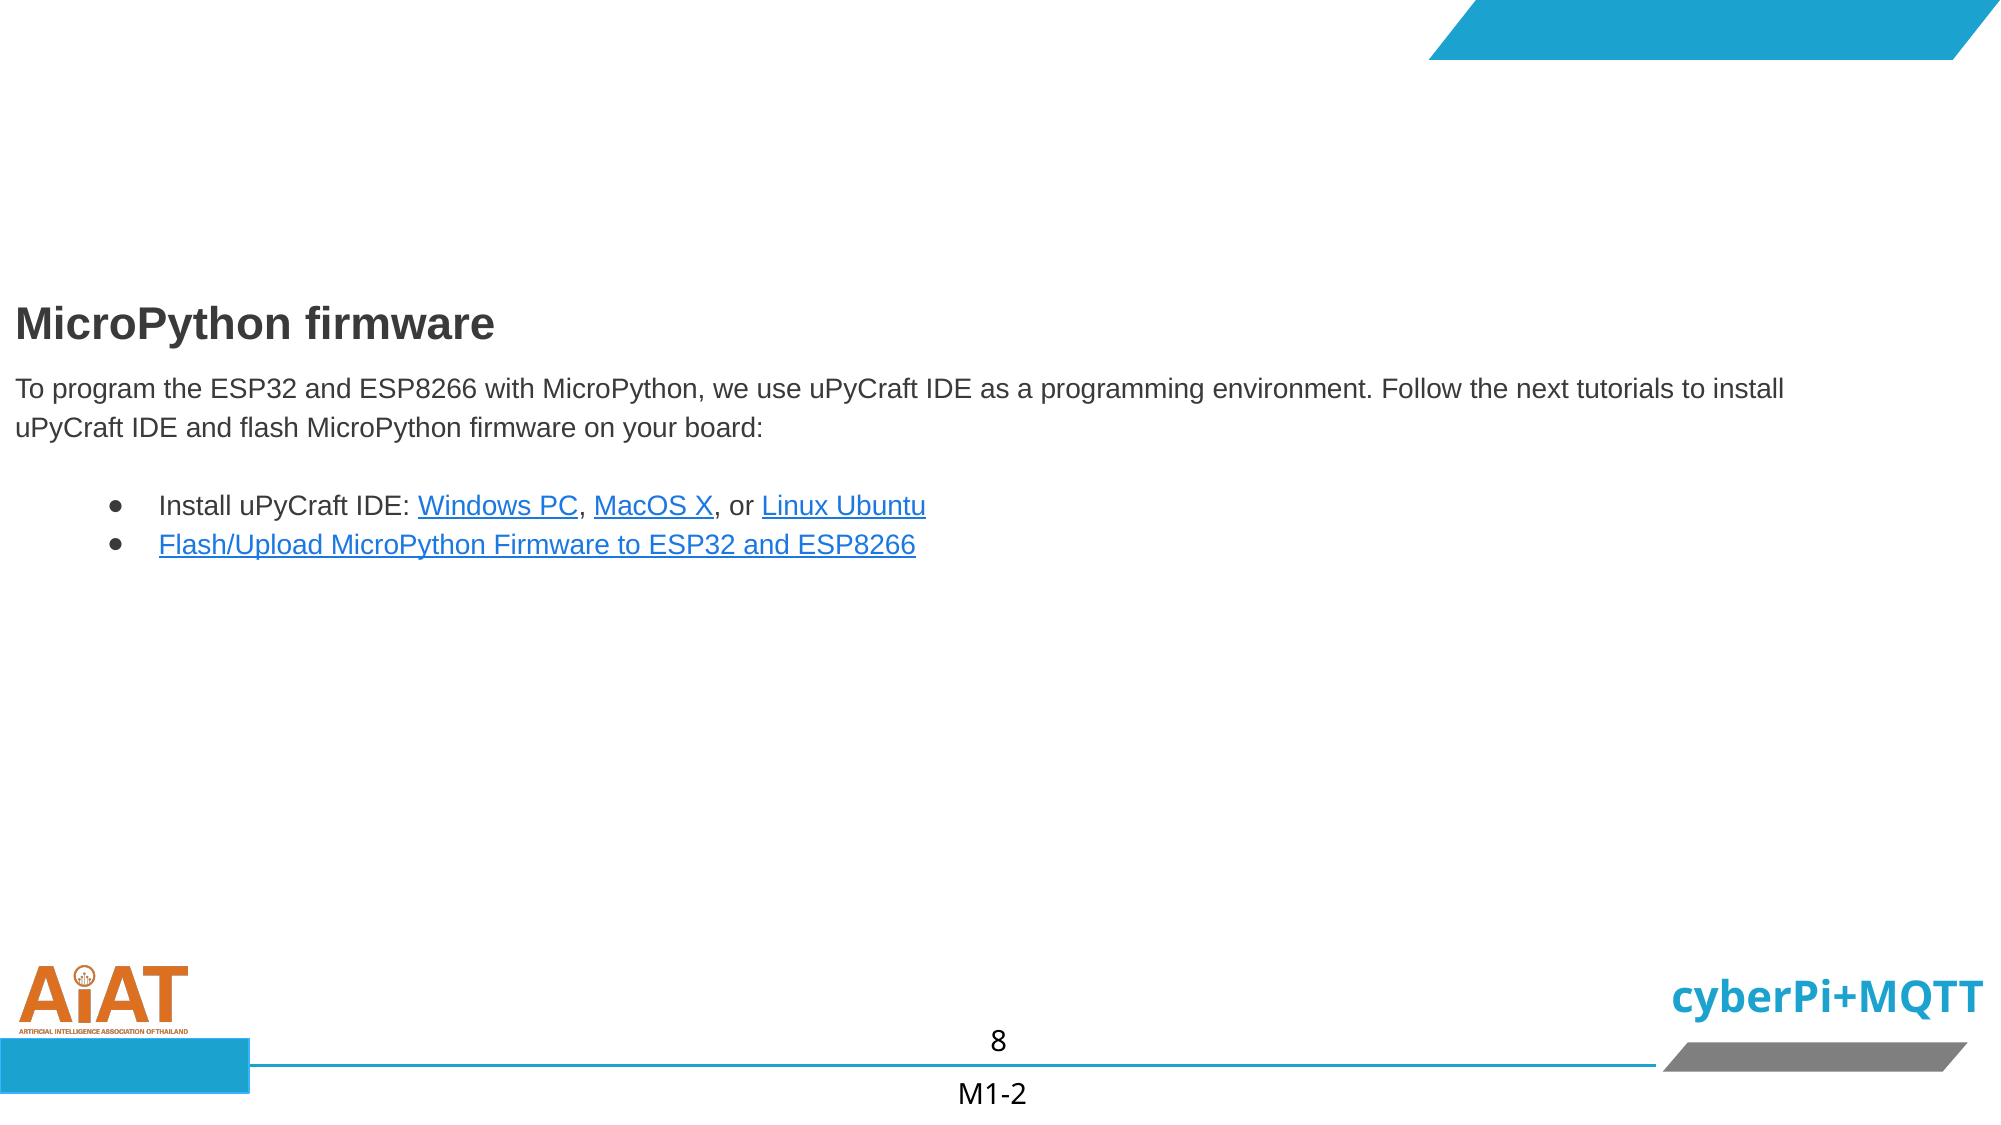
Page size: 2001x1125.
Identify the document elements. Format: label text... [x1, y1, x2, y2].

picture [19, 965, 188, 1034]
text_box MicroPython firmware To program the ESP32 and ESP8266 with MicroPython, we use uPyCraft IDE as a programming environment. Follow the next tutorials to install uPyCraft IDE and flash MicroPython firmware on your board: Install uPyCraft IDE: Windows PC, MacOS X, or Linux Ubuntu Flash/Upload MicroPython Firmware to ESP32 and ESP8266 [0, 262, 1899, 576]
